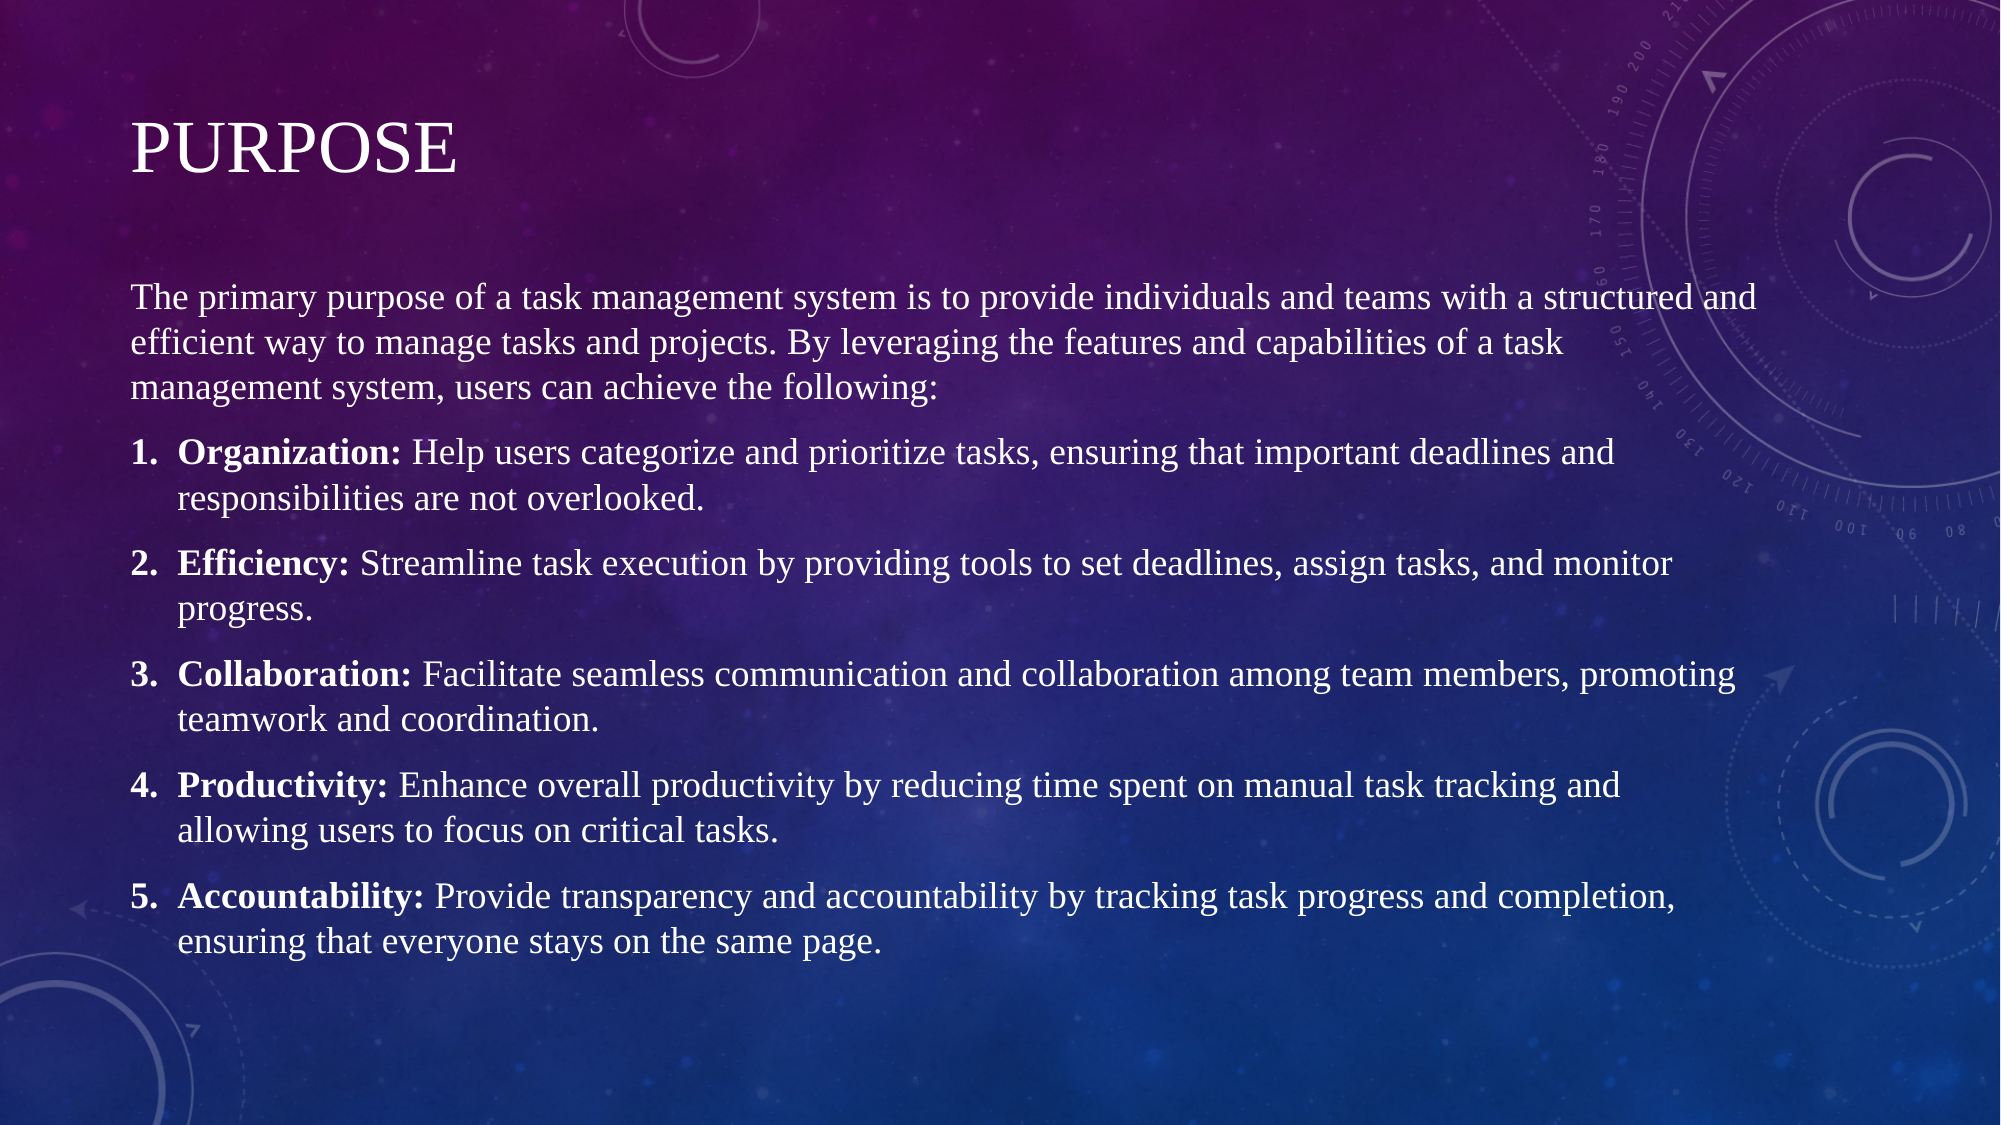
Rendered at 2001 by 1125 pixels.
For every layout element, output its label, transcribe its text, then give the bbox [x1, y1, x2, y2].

picture [0, 0, 2001, 1125]
title PURPOSE [115, 59, 1778, 226]
list The primary purpose of a task management system is to provide individuals and teams with a structured and efficient way to manage tasks and projects. By leveraging the features and capabilities of a task management system, users can achieve the following: Organization: Help users categorize and prioritize tasks, ensuring that important deadlines and responsibilities are not overlooked. Efficiency: Streamline task execution by providing tools to set deadlines, assign tasks, and monitor progress. Collaboration: Facilitate seamless communication and collaboration among team members, promoting teamwork and coordination. Productivity: Enhance overall productivity by reducing time spent on manual task tracking and allowing users to focus on critical tasks. Accountability: Provide transparency and accountability by tracking task progress and completion, ensuring that everyone stays on the same page. [115, 263, 1778, 970]
